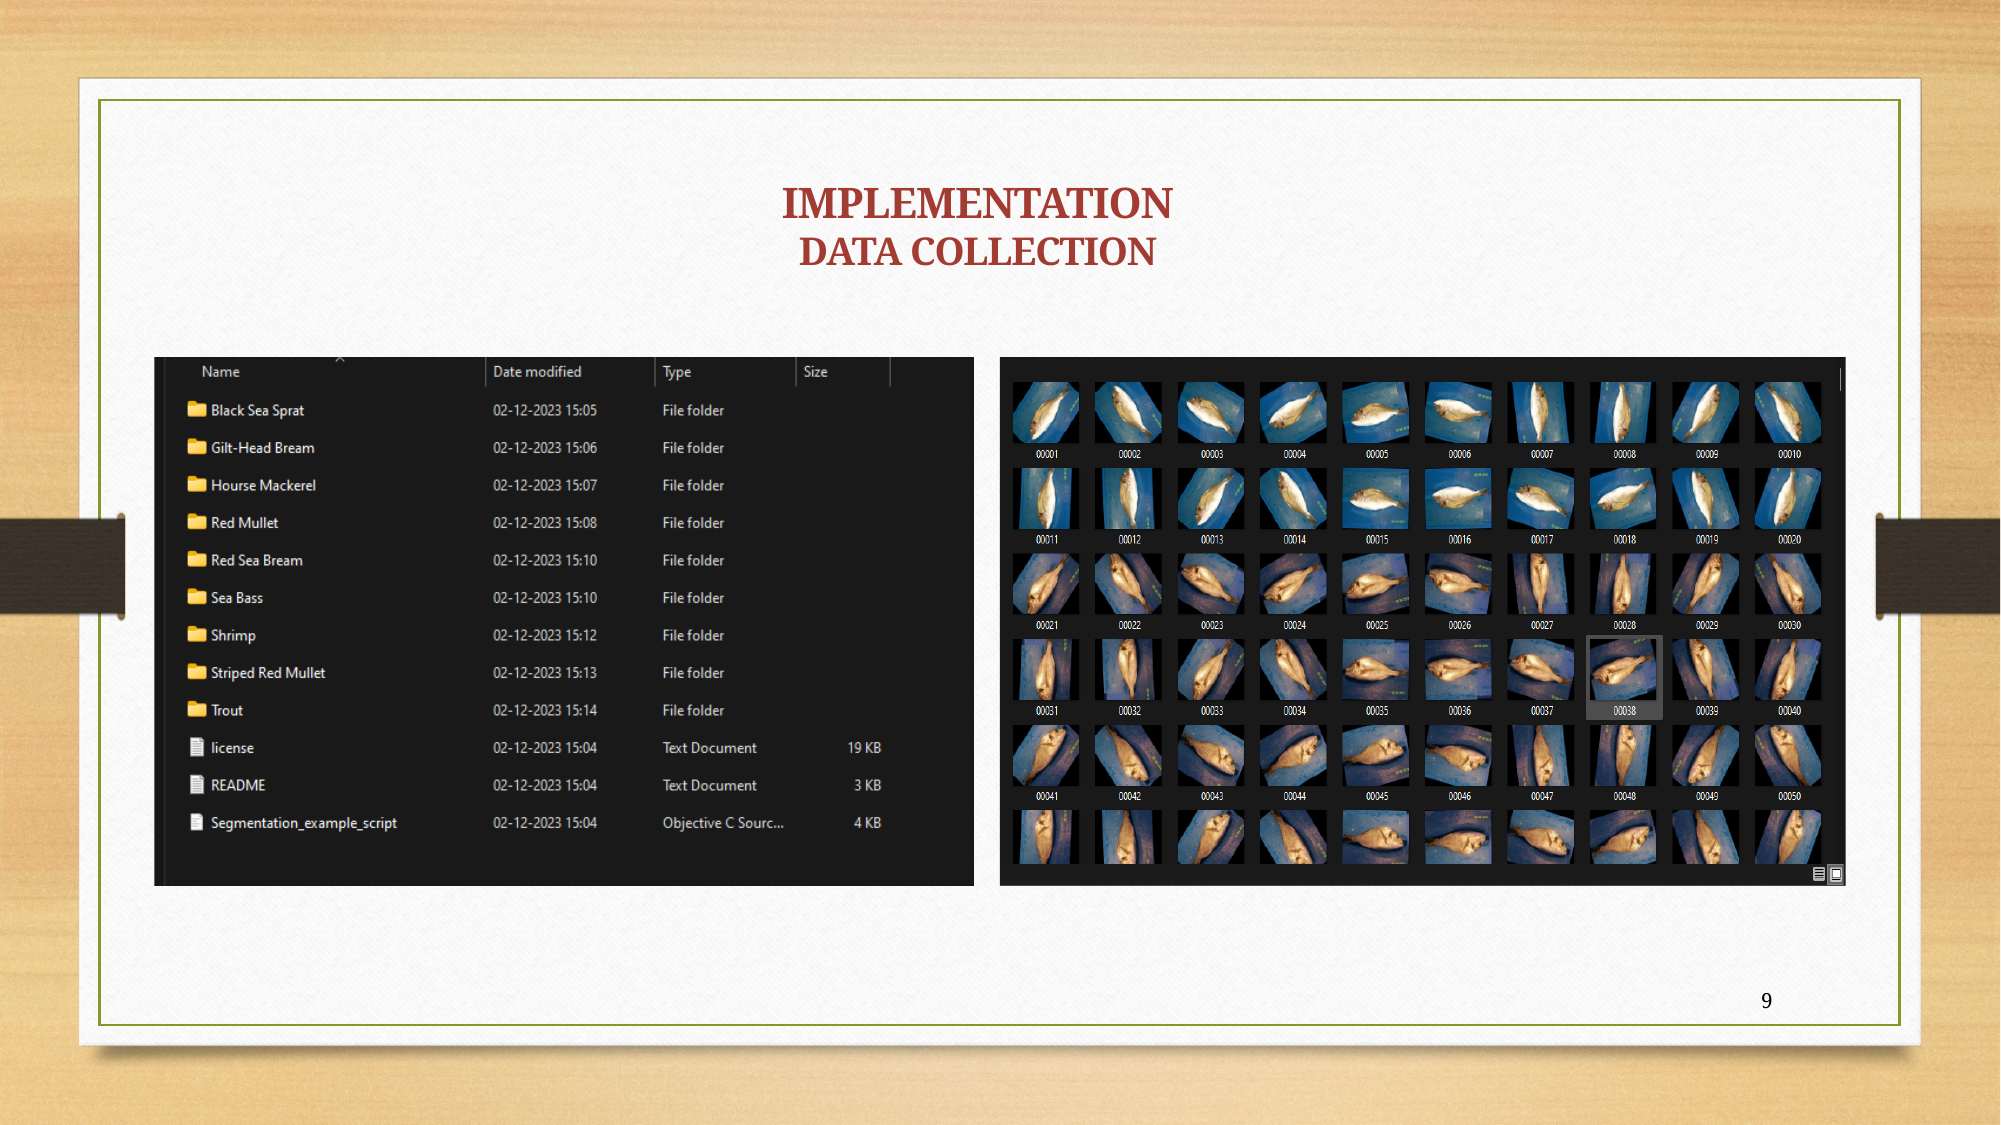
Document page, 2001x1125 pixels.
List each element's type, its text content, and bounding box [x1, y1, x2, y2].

slide_number 9 [1698, 979, 1788, 1025]
title IMPLEMENTATION DATA COLLECTION [190, 168, 1766, 323]
text_box [133, 222, 1910, 528]
picture [0, 0, 2001, 1125]
